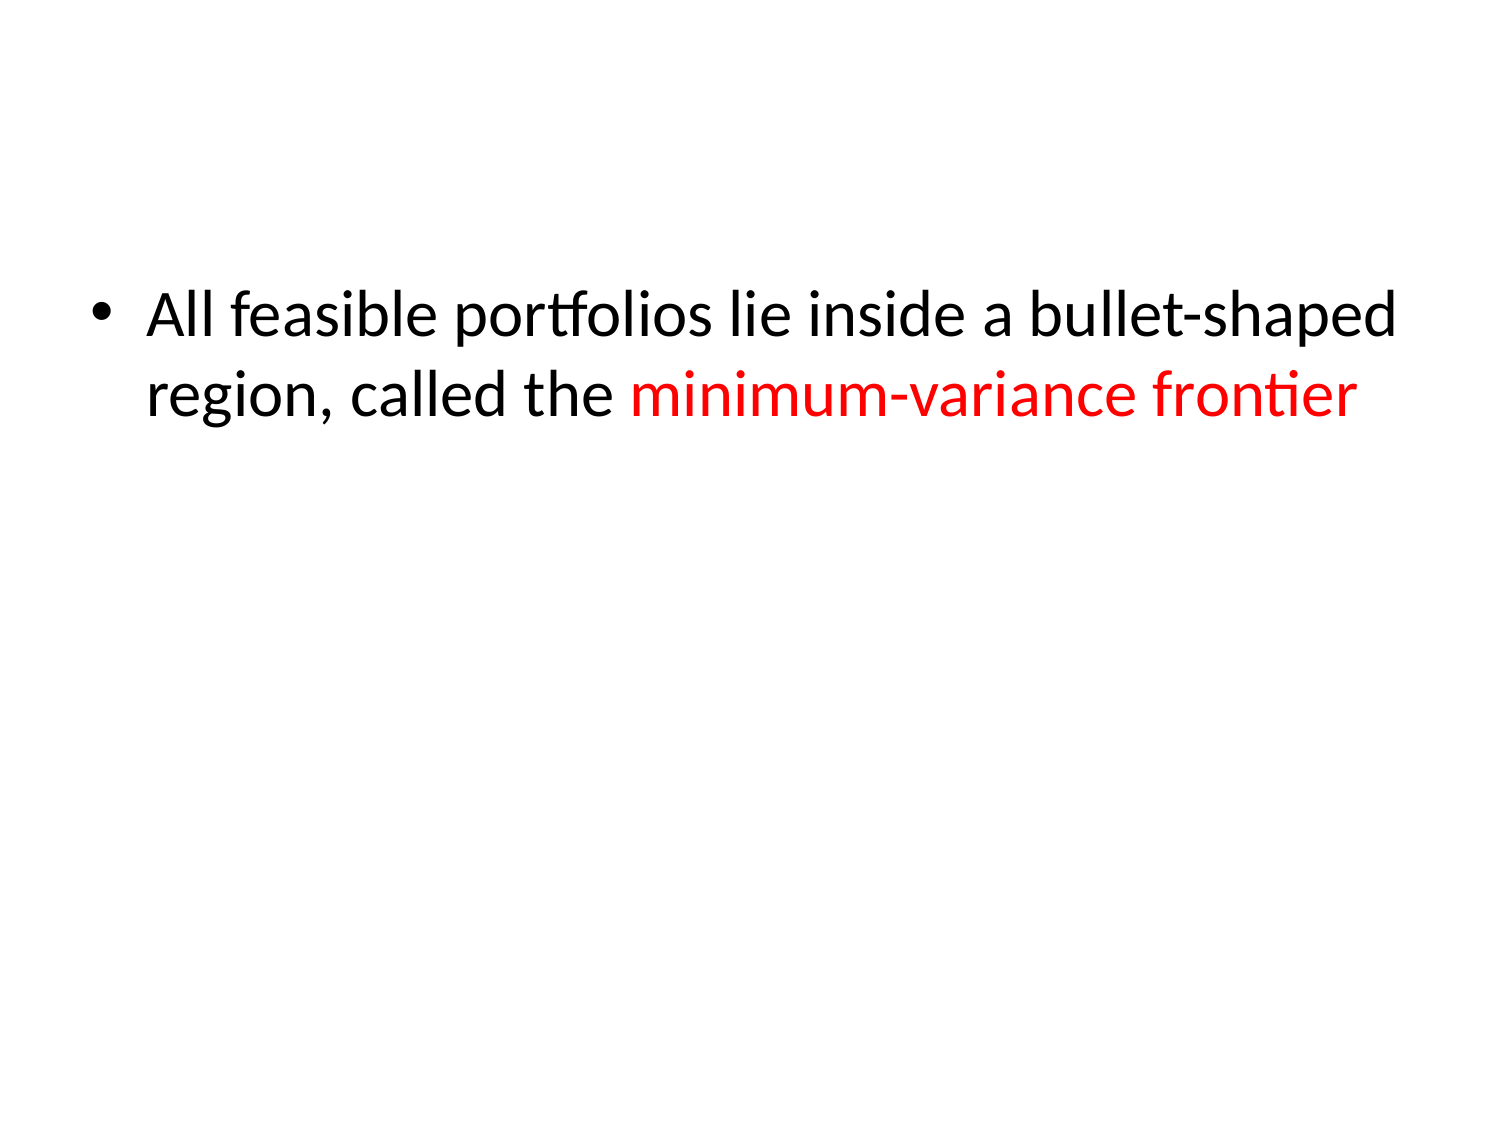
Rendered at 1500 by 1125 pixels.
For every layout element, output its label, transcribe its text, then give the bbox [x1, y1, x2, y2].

list All feasible portfolios lie inside a bullet-shaped region, called the minimum-variance frontier [75, 262, 1425, 1005]
